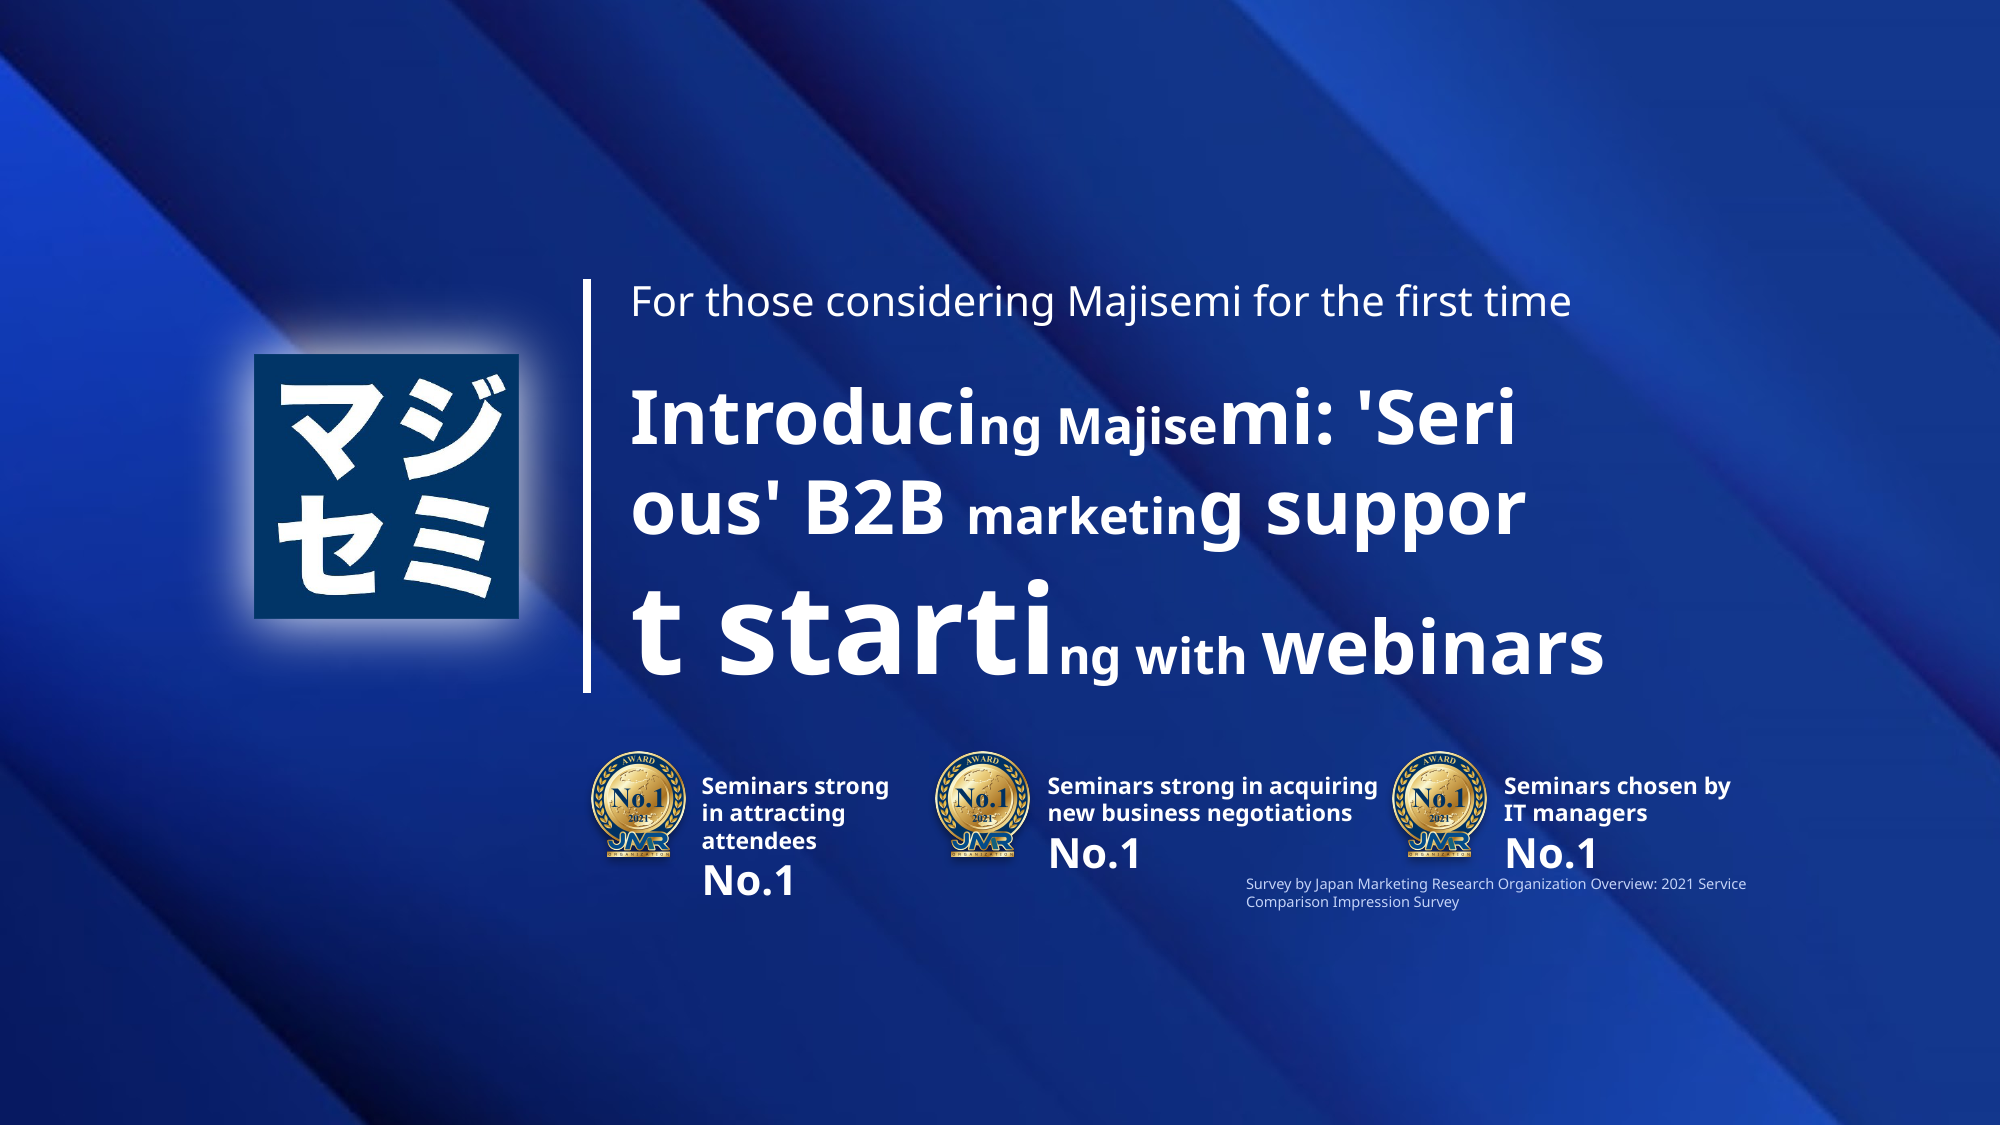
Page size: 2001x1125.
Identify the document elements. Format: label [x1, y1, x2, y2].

text_box [591, 751, 1815, 901]
picture [0, 0, 2000, 1125]
